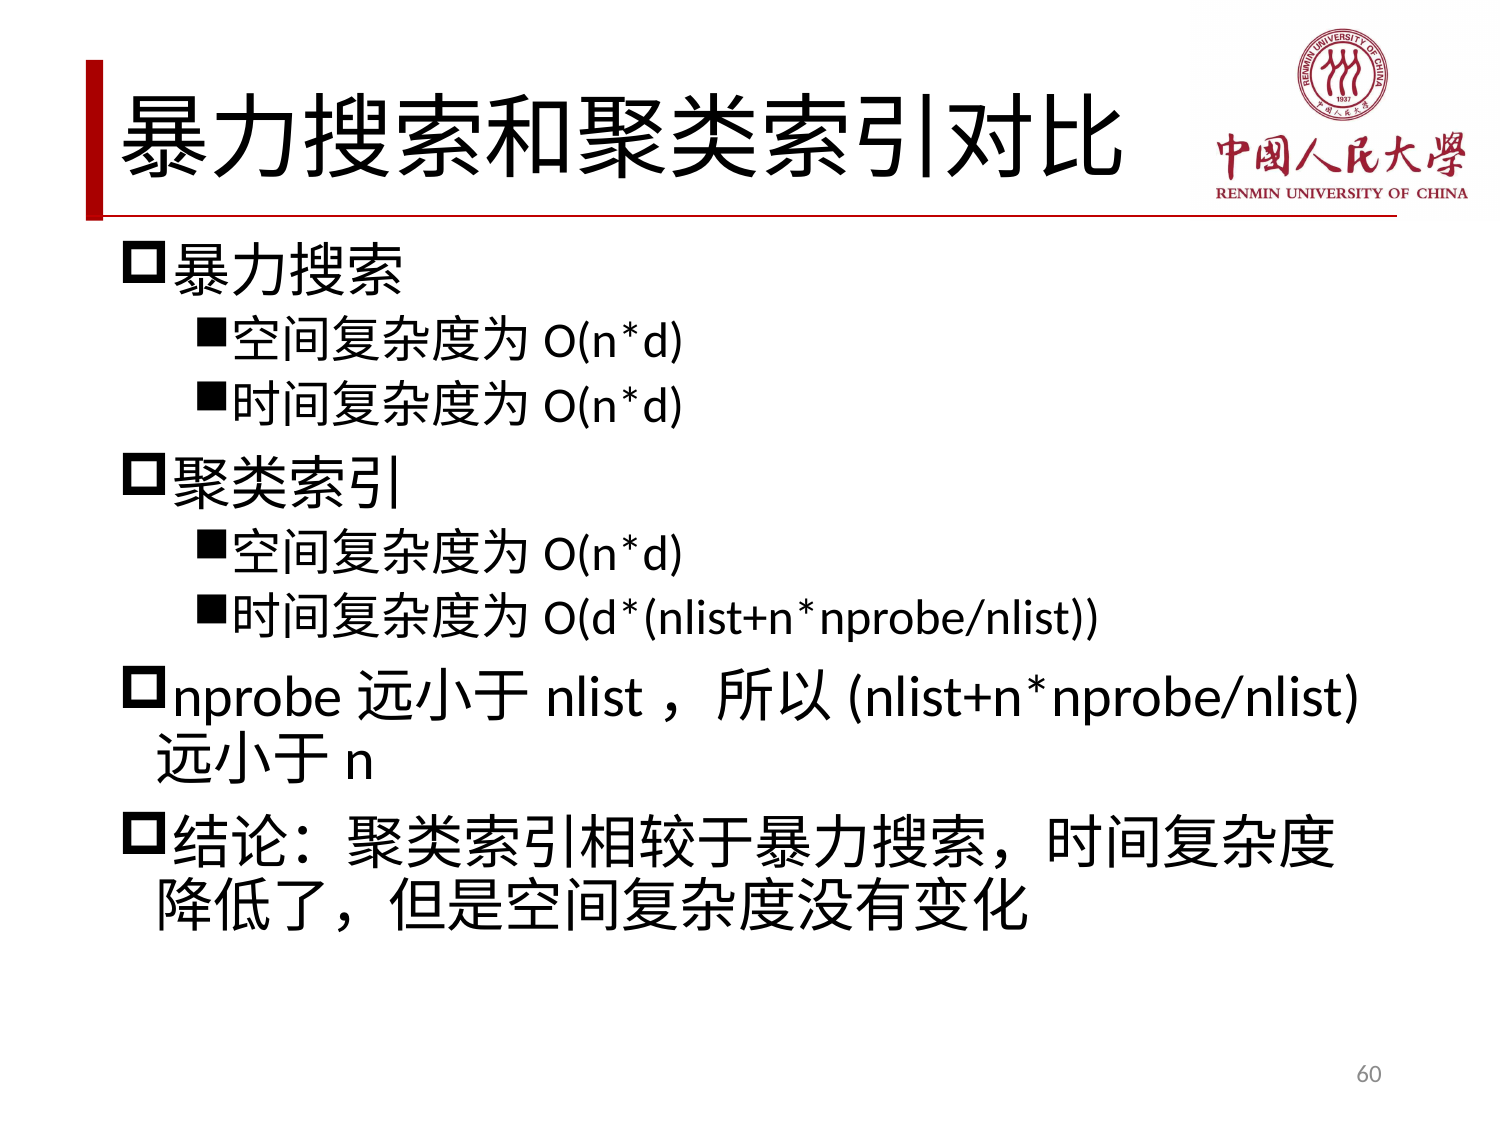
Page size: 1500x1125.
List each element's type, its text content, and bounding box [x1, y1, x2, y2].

picture [1190, 0, 1500, 221]
title 暴力搜索和聚类索引对比 [103, 59, 1397, 221]
slide_number 60 [1059, 1042, 1397, 1103]
list 暴力搜索 空间复杂度为O(n*d) 时间复杂度为O(n*d) 聚类索引 空间复杂度为O(n*d) 时间复杂度为O(d*(nlist+n*nprobe/nlist)) nprobe远小于nlist，所以(nlist+n*nprobe/nlist)远小于n 结论：聚类索引相较于暴力搜索，时间复杂度降低了，但是空间复杂度没有变化 [103, 233, 1397, 1014]
